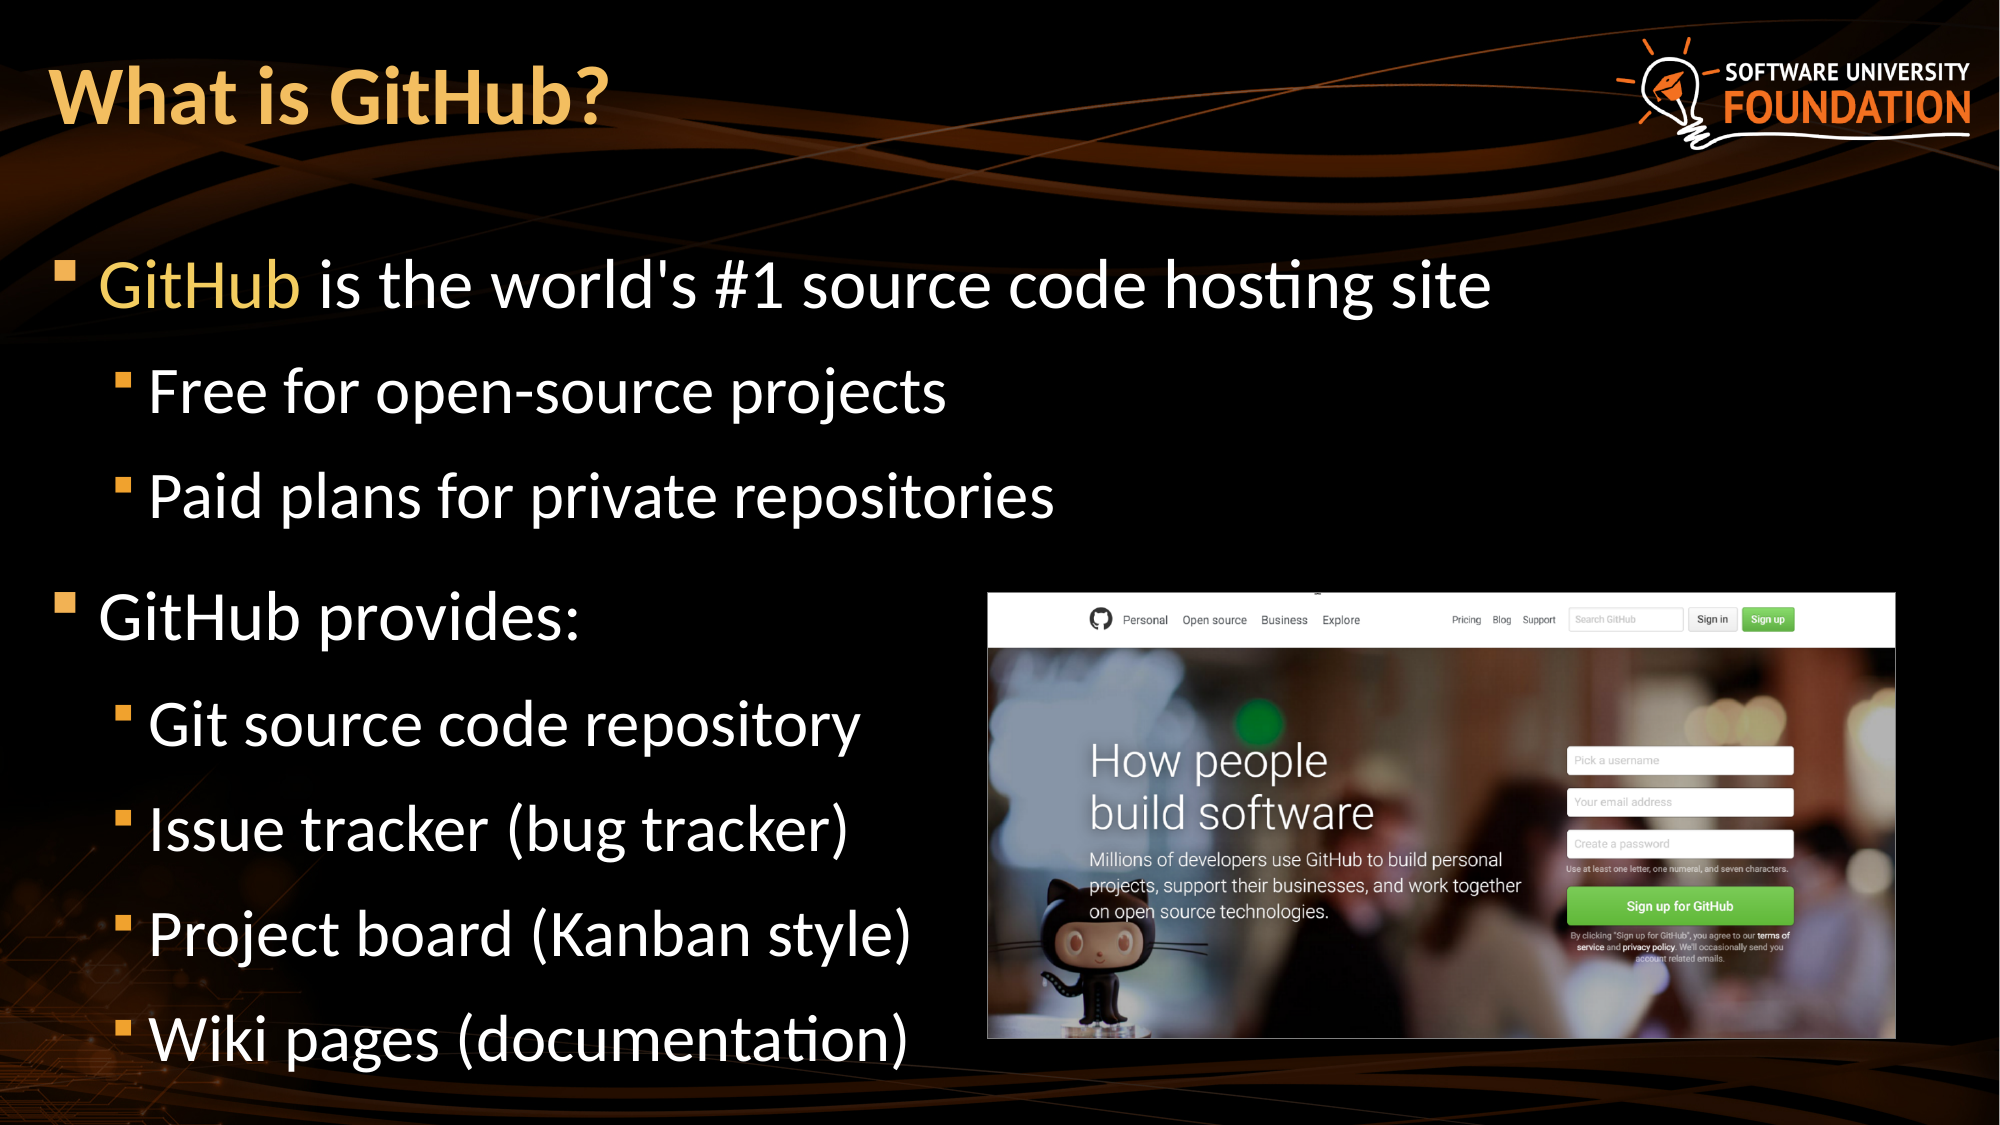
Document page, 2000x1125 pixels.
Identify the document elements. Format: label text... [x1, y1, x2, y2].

picture [0, 0, 2000, 1125]
title What is GitHub? [30, 6, 1602, 189]
list GitHub is the world's #1 source code hosting site Free for open-source projects Paid plans for private repositories GitHub provides: Git source code repository Issue tracker (bug tracker) Project board (Kanban style) Wiki pages (documentation) [31, 188, 1968, 1103]
